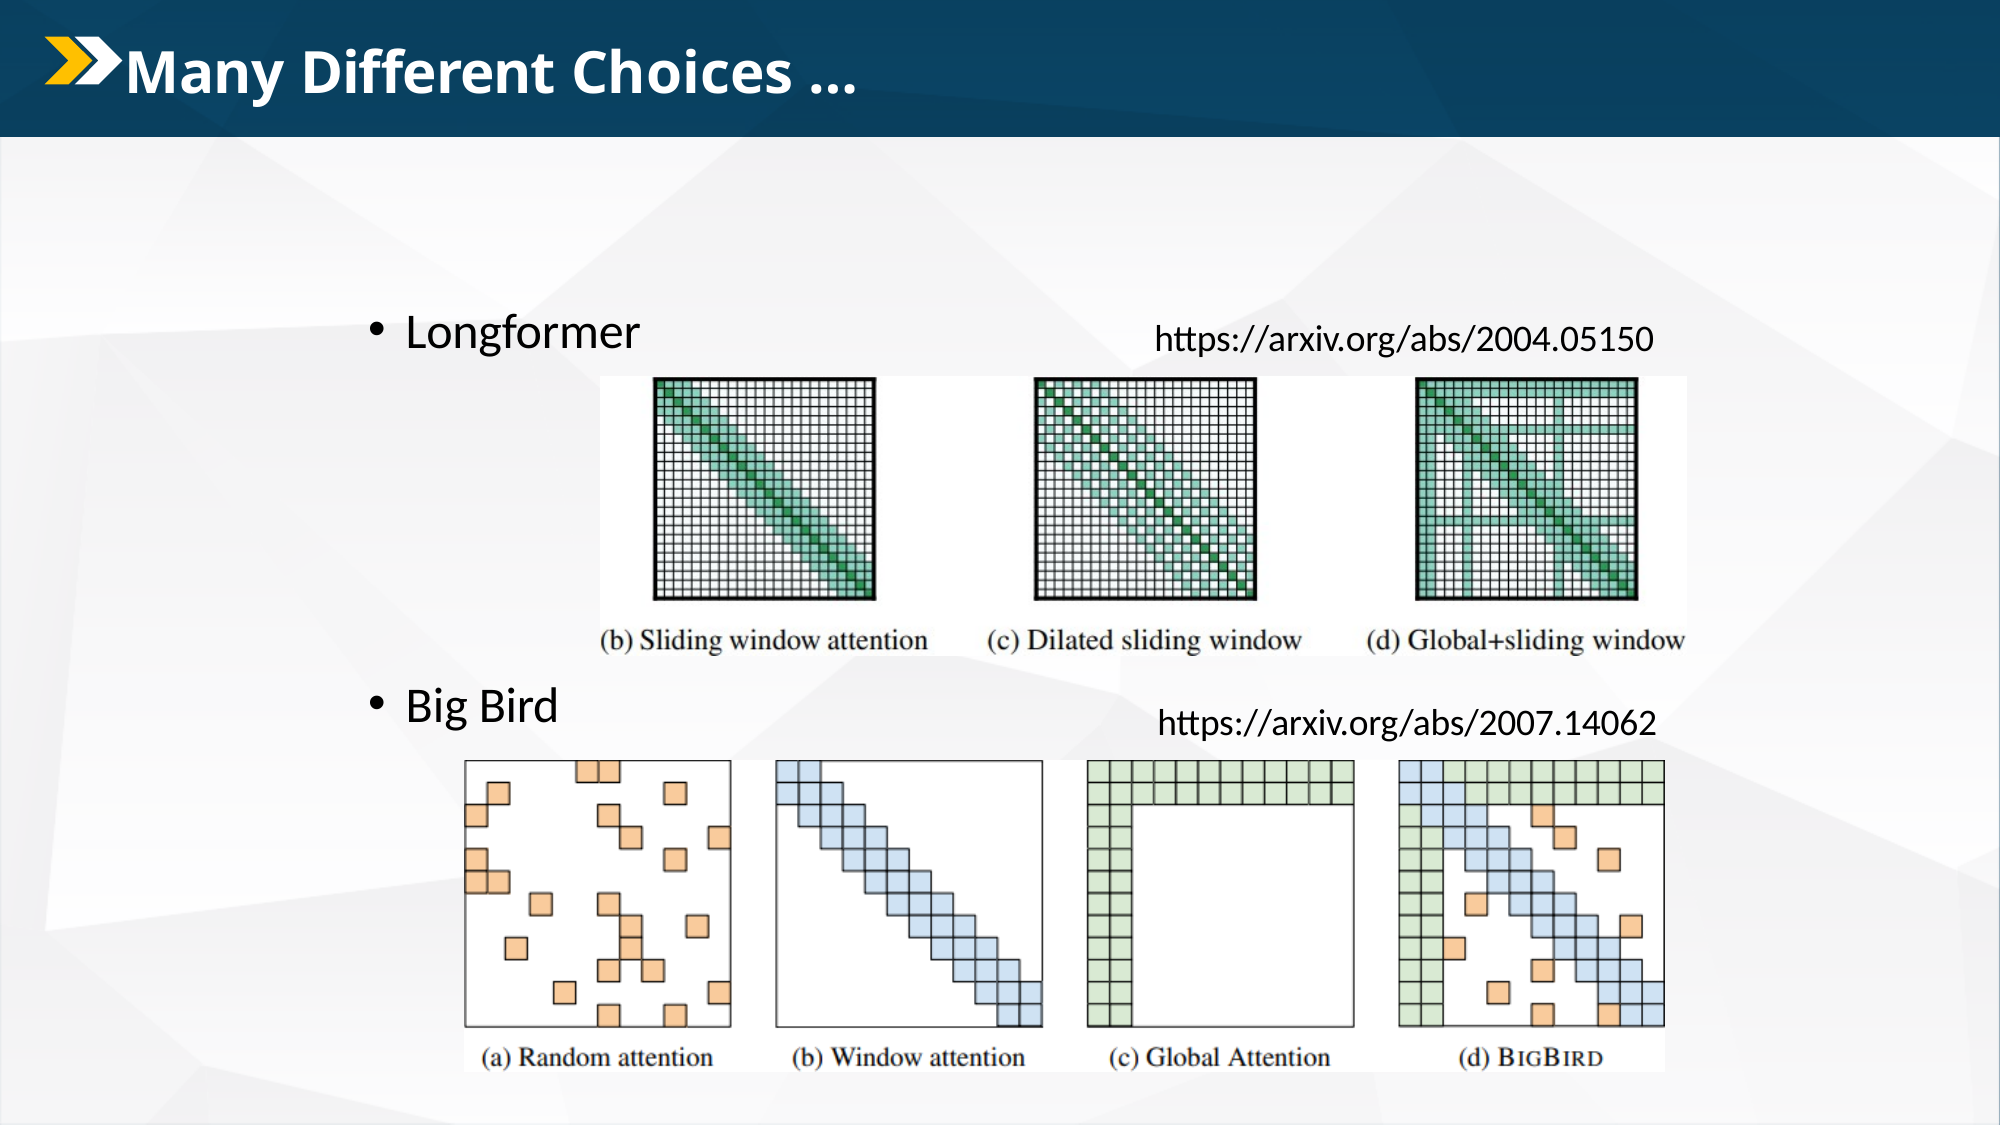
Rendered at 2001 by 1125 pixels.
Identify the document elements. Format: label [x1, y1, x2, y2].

text_box [1155, 696, 1668, 744]
title [122, 33, 1755, 224]
text_box [366, 296, 647, 359]
picture [0, 0, 2000, 1125]
text_box [366, 670, 563, 733]
text_box [1152, 311, 1664, 359]
